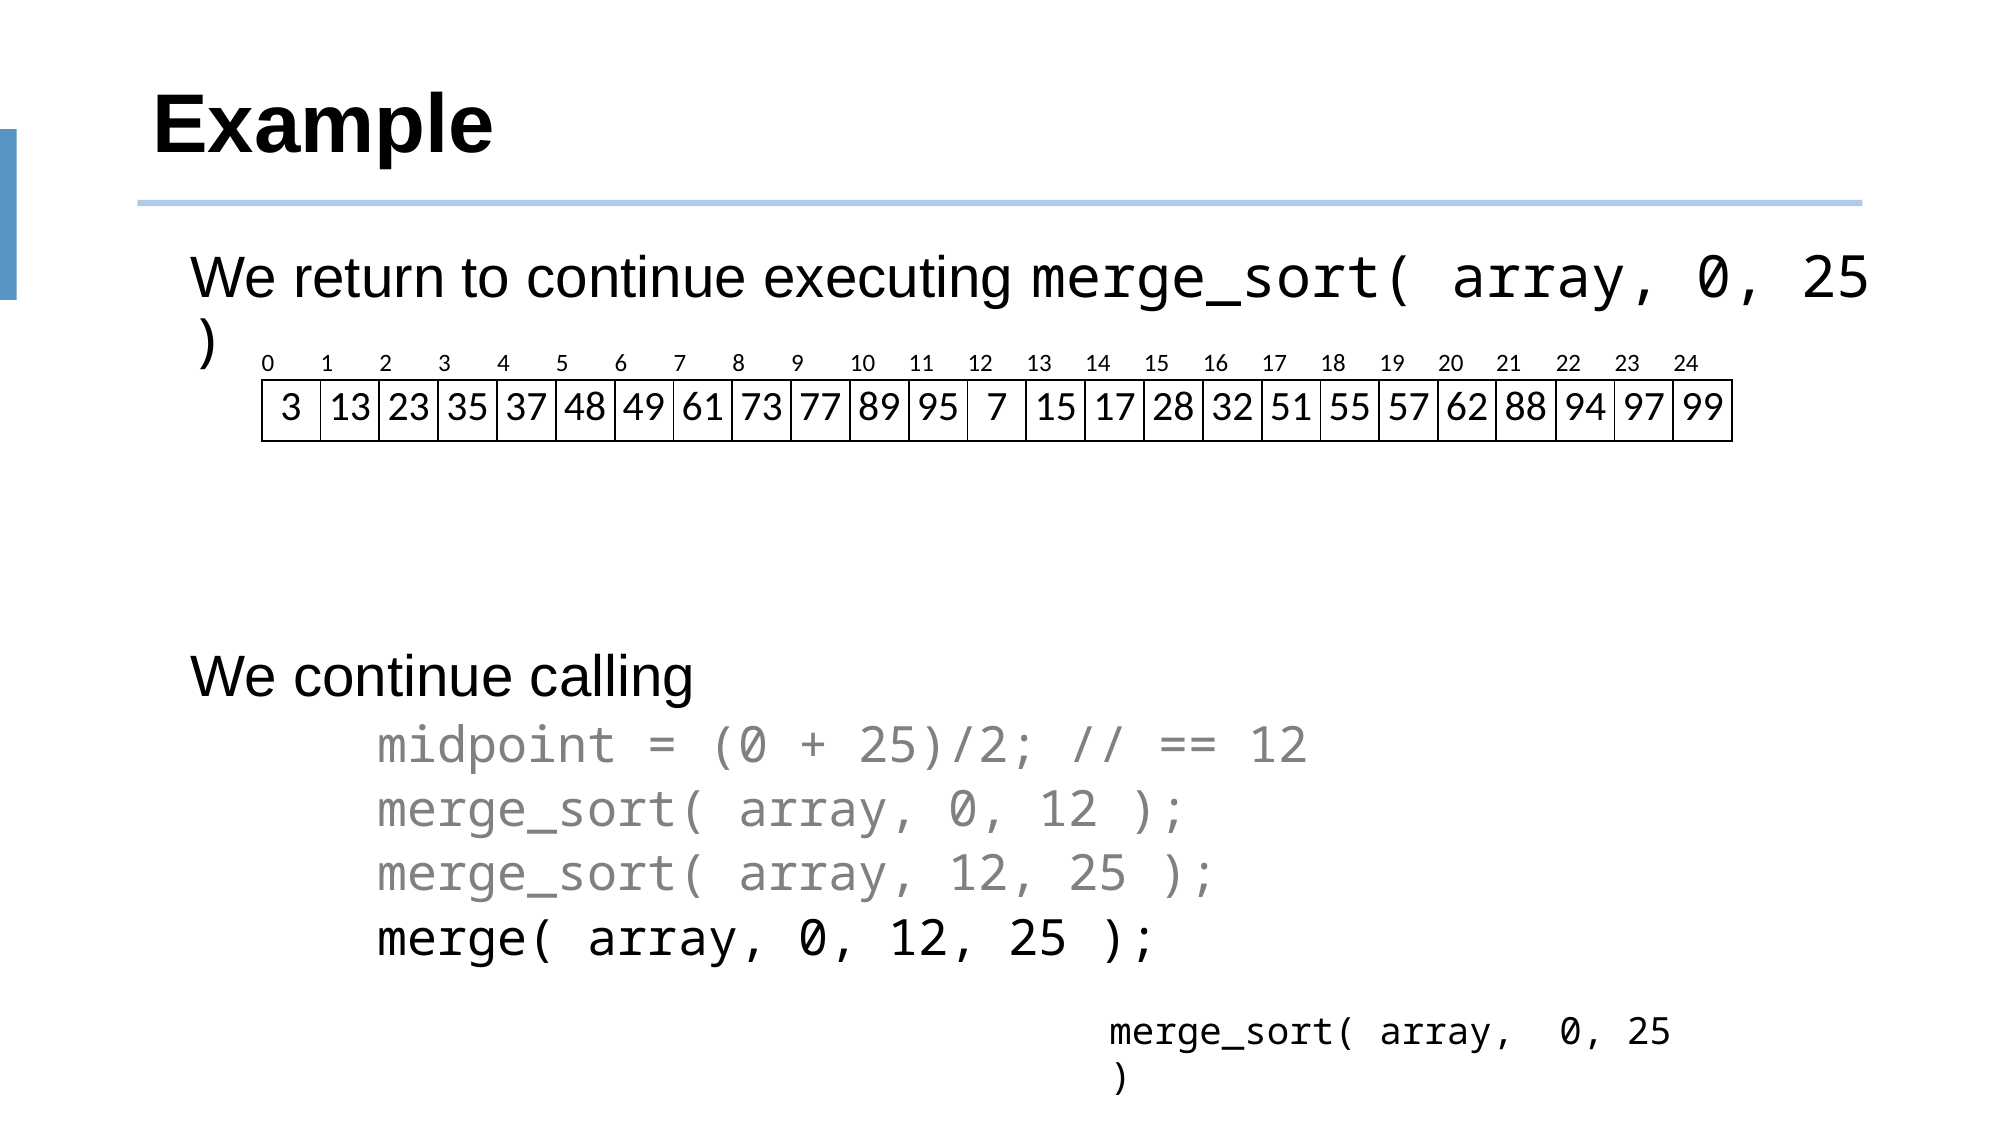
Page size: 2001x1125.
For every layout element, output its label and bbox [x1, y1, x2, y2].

table_cell [733, 381, 790, 440]
text_box [1094, 999, 1697, 1105]
table_cell [1145, 381, 1202, 440]
table_cell [557, 381, 614, 440]
table_cell [1380, 381, 1437, 440]
table_cell [1439, 381, 1495, 440]
table_cell [498, 381, 555, 440]
title [137, 42, 1863, 208]
table_cell [1615, 381, 1672, 440]
table_header [262, 350, 1732, 379]
table_cell [263, 381, 320, 440]
table_cell [1497, 381, 1555, 440]
table_cell [1027, 381, 1084, 440]
table_cell [1557, 381, 1614, 440]
table_cell [968, 381, 1025, 440]
table_cell [910, 381, 967, 440]
table_cell [439, 381, 496, 440]
table_cell [851, 381, 908, 440]
table_cell [1204, 381, 1261, 440]
table_cell [1263, 381, 1320, 440]
table_cell [321, 381, 378, 440]
table_cell [1321, 381, 1378, 440]
table_cell [616, 381, 673, 440]
table_cell [380, 381, 437, 440]
table_cell [1086, 381, 1143, 440]
table_cell [1674, 381, 1731, 440]
table_cell [674, 381, 731, 440]
list [138, 239, 1917, 983]
table_cell [792, 381, 849, 440]
